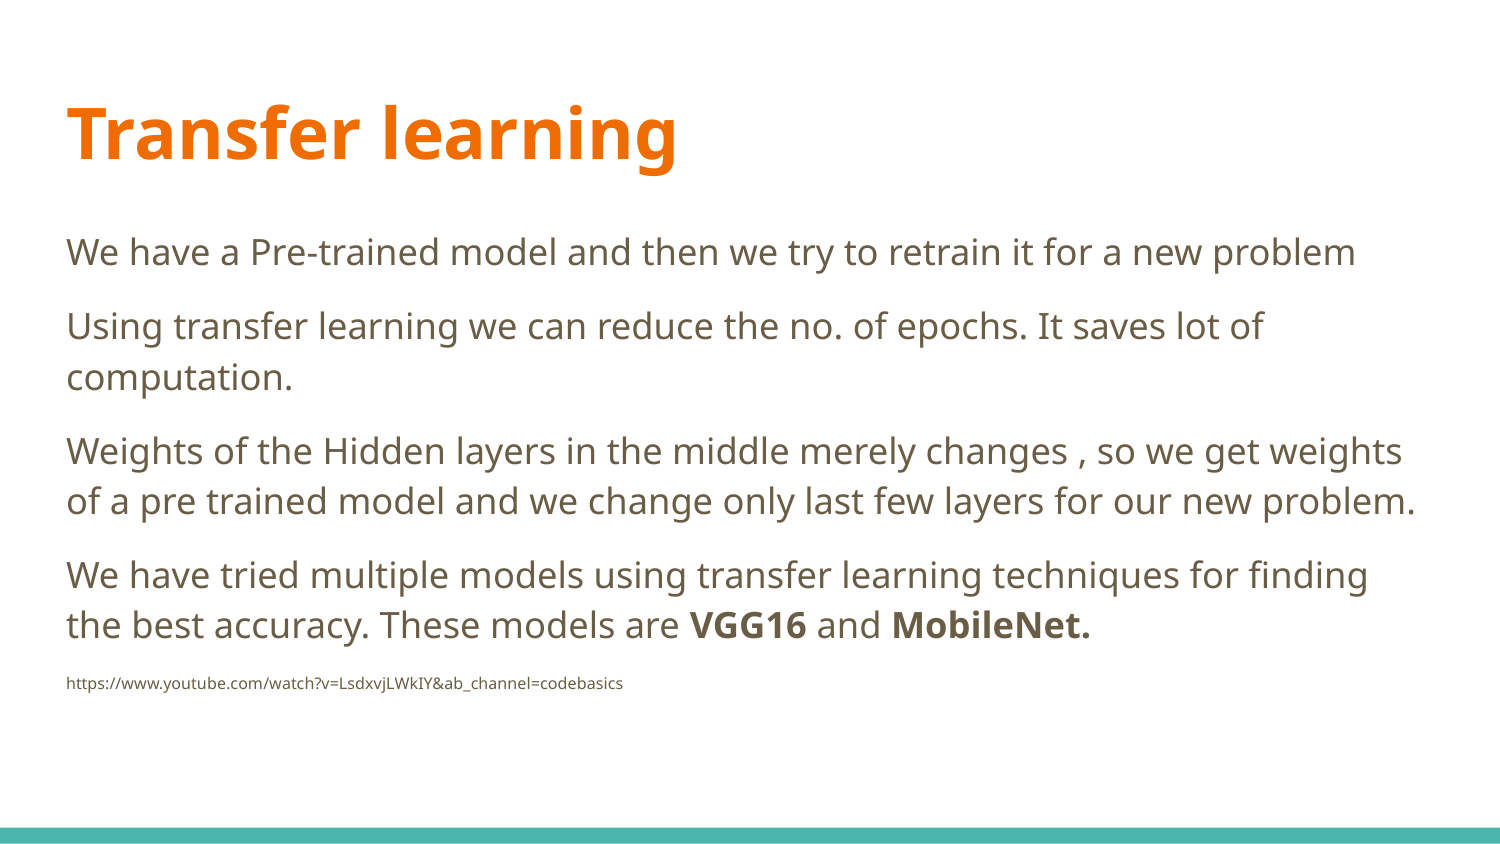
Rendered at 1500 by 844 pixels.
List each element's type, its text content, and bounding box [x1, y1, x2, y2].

title Transfer learning [51, 72, 1449, 189]
list We have a Pre-trained model and then we try to retrain it for a new problem Using transfer learning we can reduce the no. of epochs. It saves lot of computation. Weights of the Hidden layers in the middle merely changes , so we get weights of a pre trained model and we change only last few layers for our new problem. We have tried multiple models using transfer learning techniques for finding the best accuracy. These models are VGG16 and MobileNet. https://www.youtube.com/watch?v=LsdxvjLWkIY&ab_channel=codebasics [51, 207, 1449, 750]
